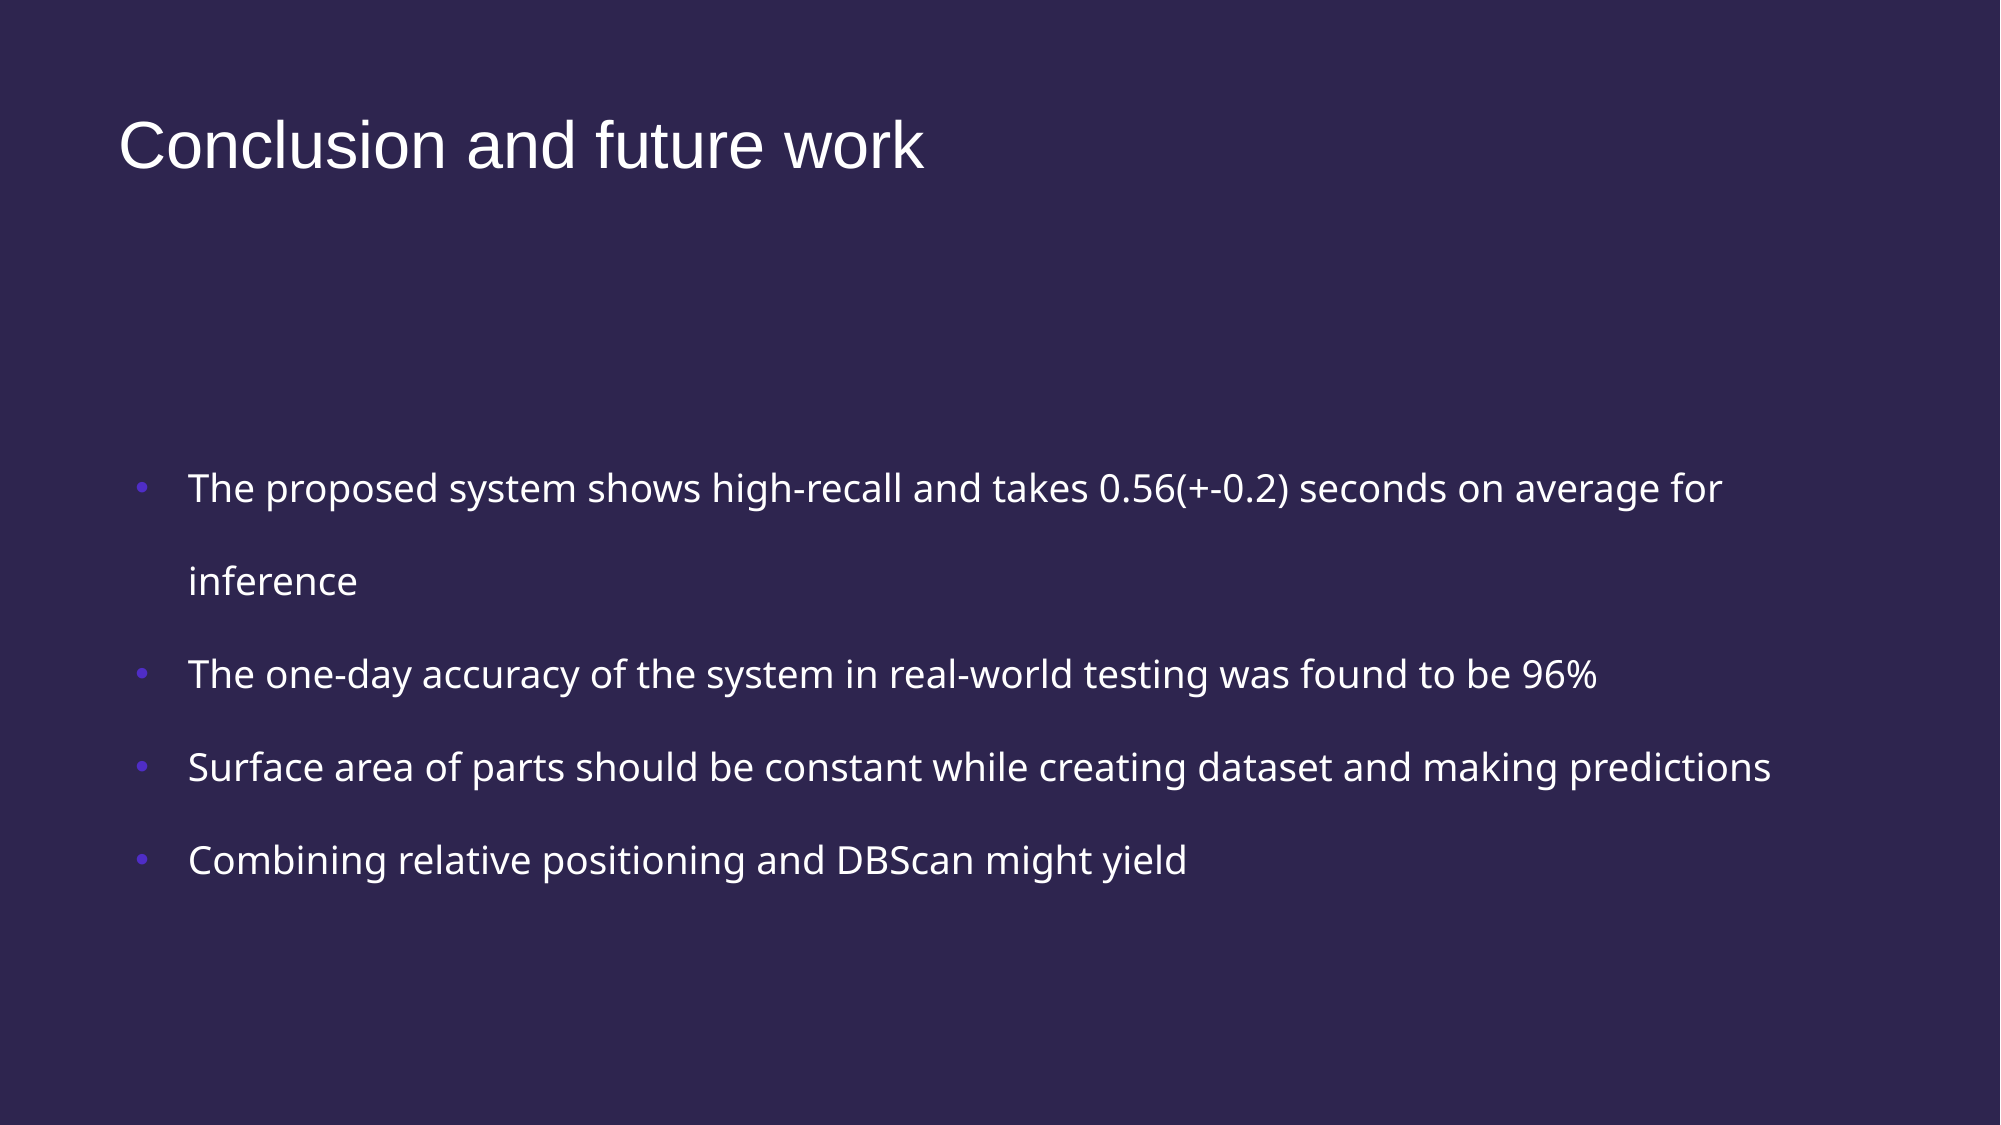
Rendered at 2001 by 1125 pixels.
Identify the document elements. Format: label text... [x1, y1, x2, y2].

list The proposed system shows high-recall and takes 0.56(+-0.2) seconds on average for inference The one-day accuracy of the system in real-world testing was found to be 96% Surface area of parts should be constant while creating dataset and making predictions Combining relative positioning and DBScan might yield [118, 416, 1878, 947]
title Conclusion and future work [118, 101, 1878, 344]
